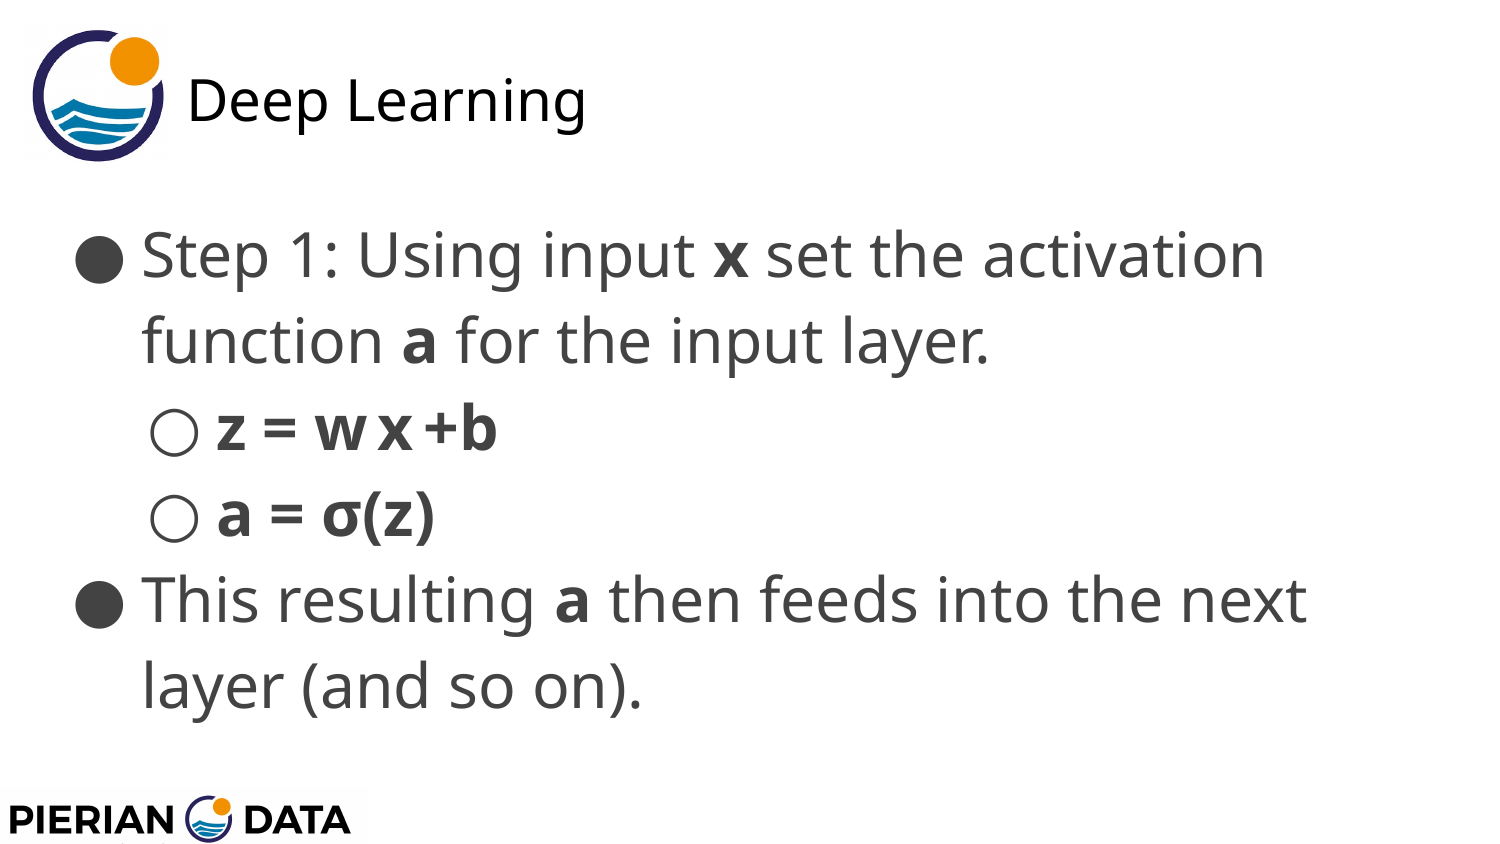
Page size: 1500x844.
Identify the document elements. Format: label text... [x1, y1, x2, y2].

picture [24, 24, 172, 167]
list Step 1: Using input x set the activation function a for the input layer. z = w x +b a = σ(z) This resulting a then feeds into the next layer (and so on). [51, 189, 1449, 750]
title Deep Learning [176, 48, 1449, 143]
picture [0, 787, 368, 844]
